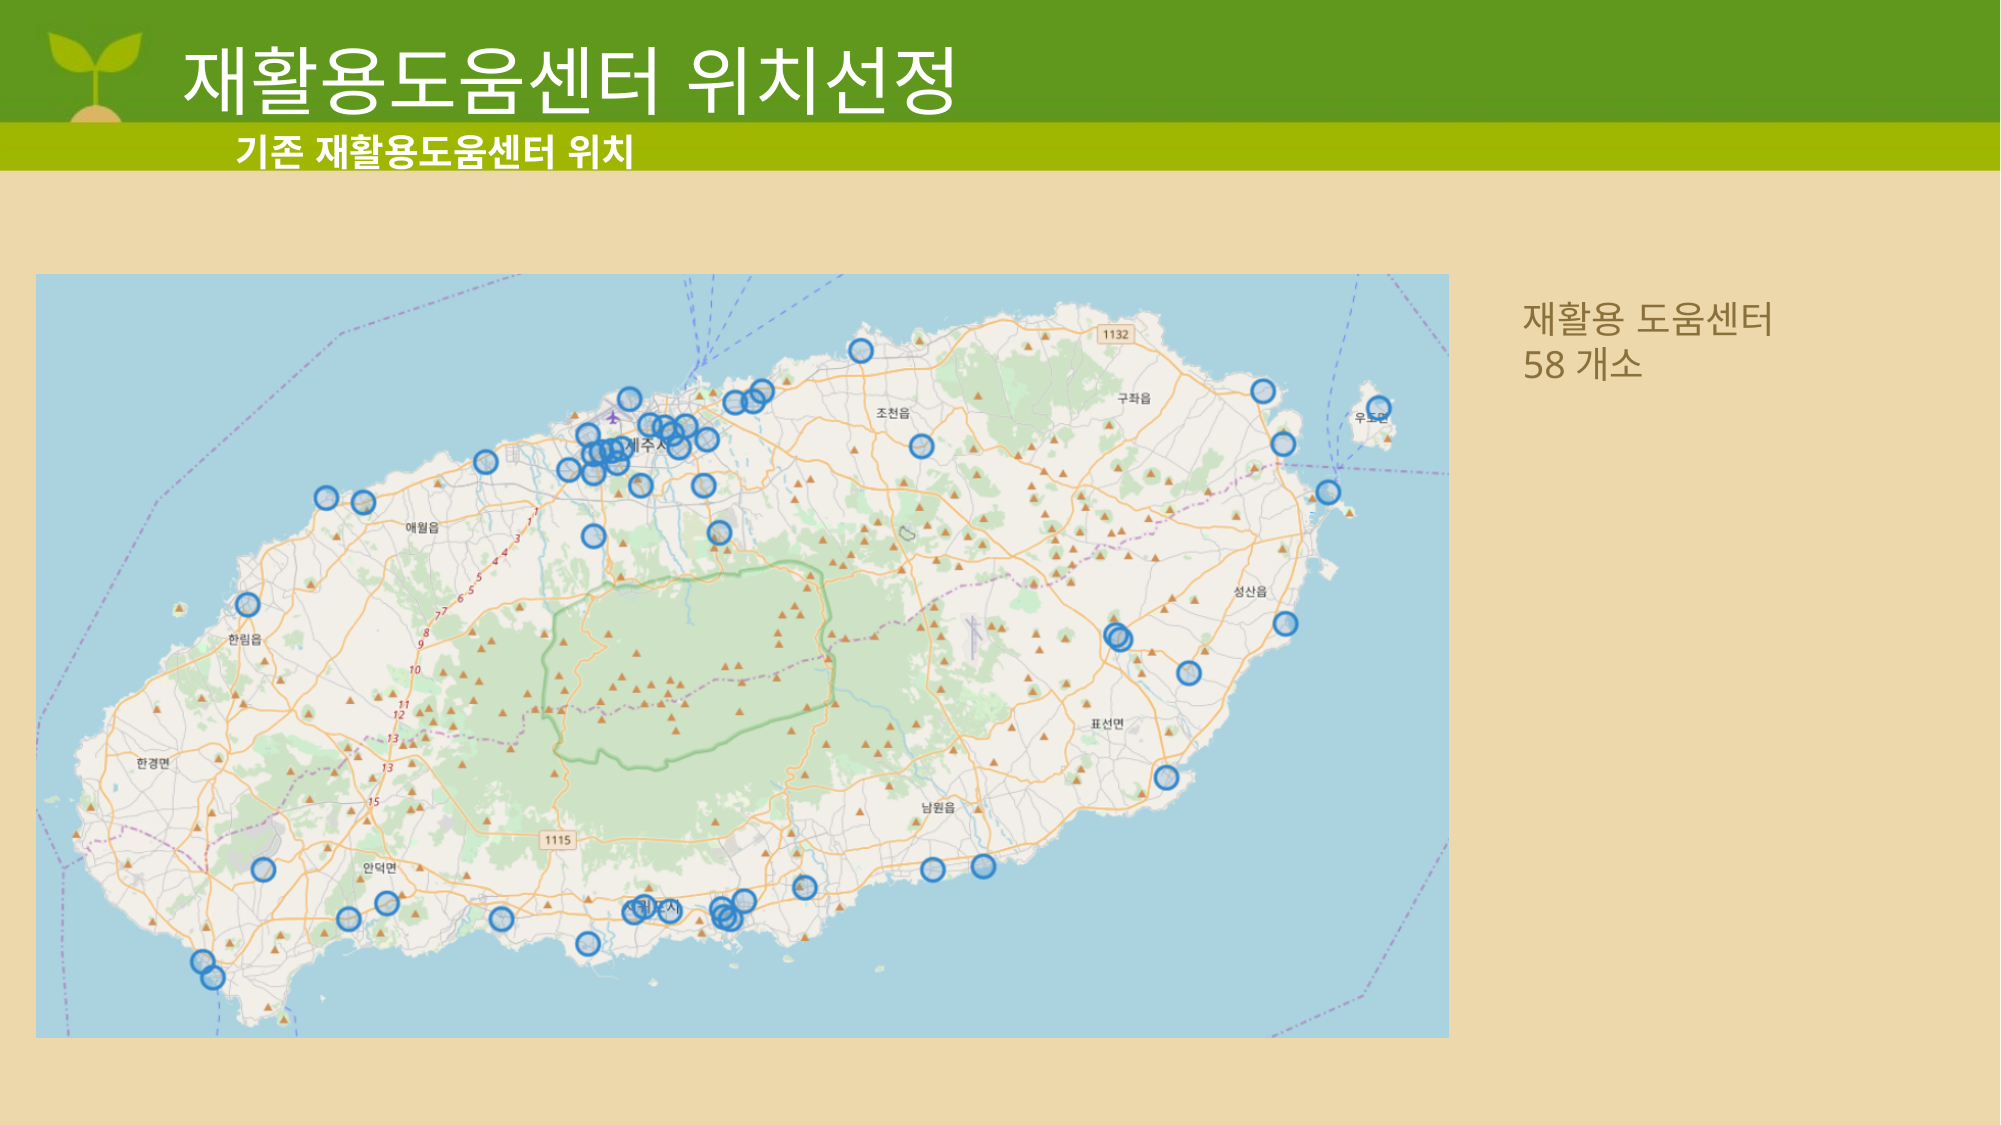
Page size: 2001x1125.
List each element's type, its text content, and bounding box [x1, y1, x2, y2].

title 재활용도움센터 위치선정 [166, 38, 1055, 133]
text_box 재활용 도움센터 58개소 [1508, 288, 1964, 394]
picture [0, 0, 2001, 1125]
list 기존 재활용도움센터 위치 [220, 126, 919, 187]
